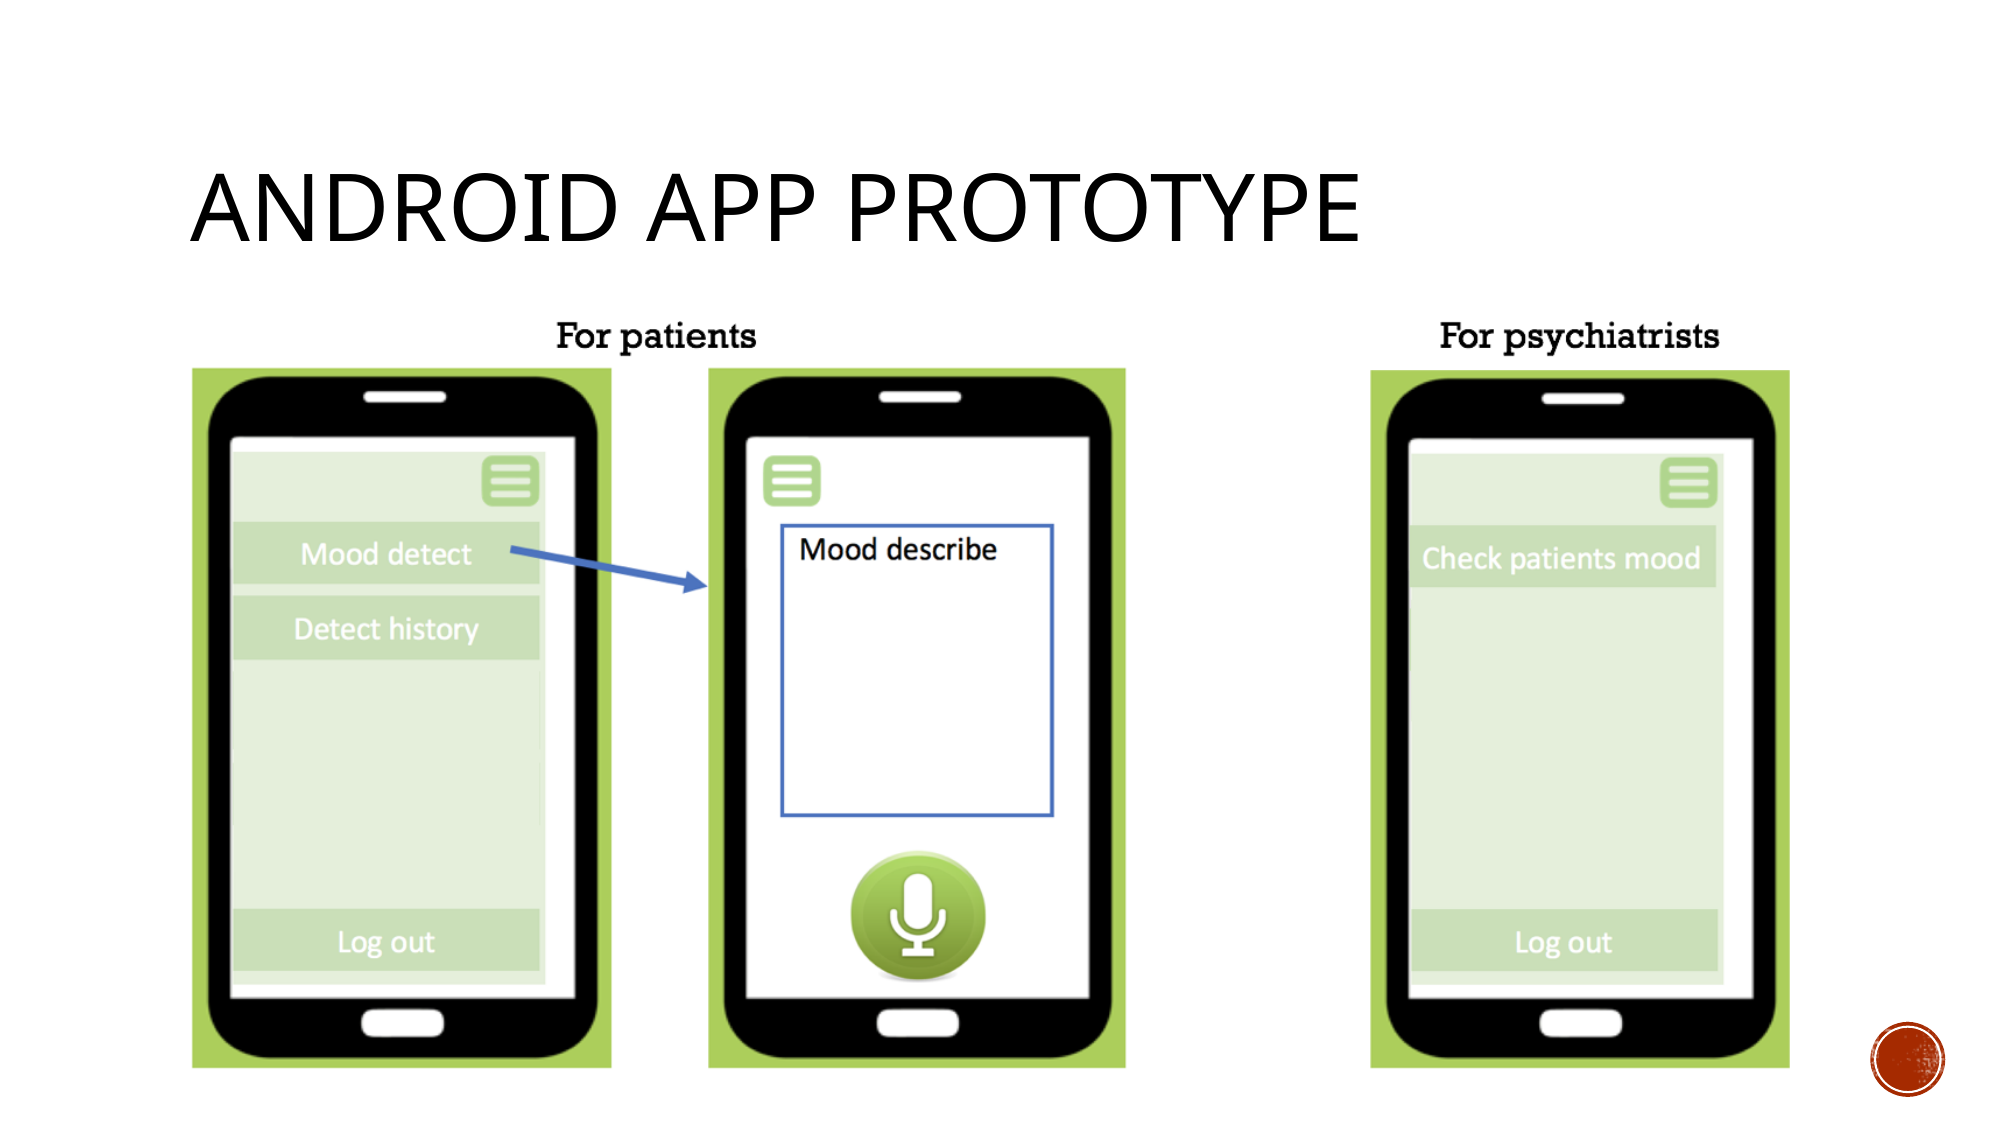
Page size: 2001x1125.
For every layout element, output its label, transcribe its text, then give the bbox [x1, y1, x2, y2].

picture [143, 293, 1824, 1096]
title Android app prototype [175, 79, 1826, 292]
